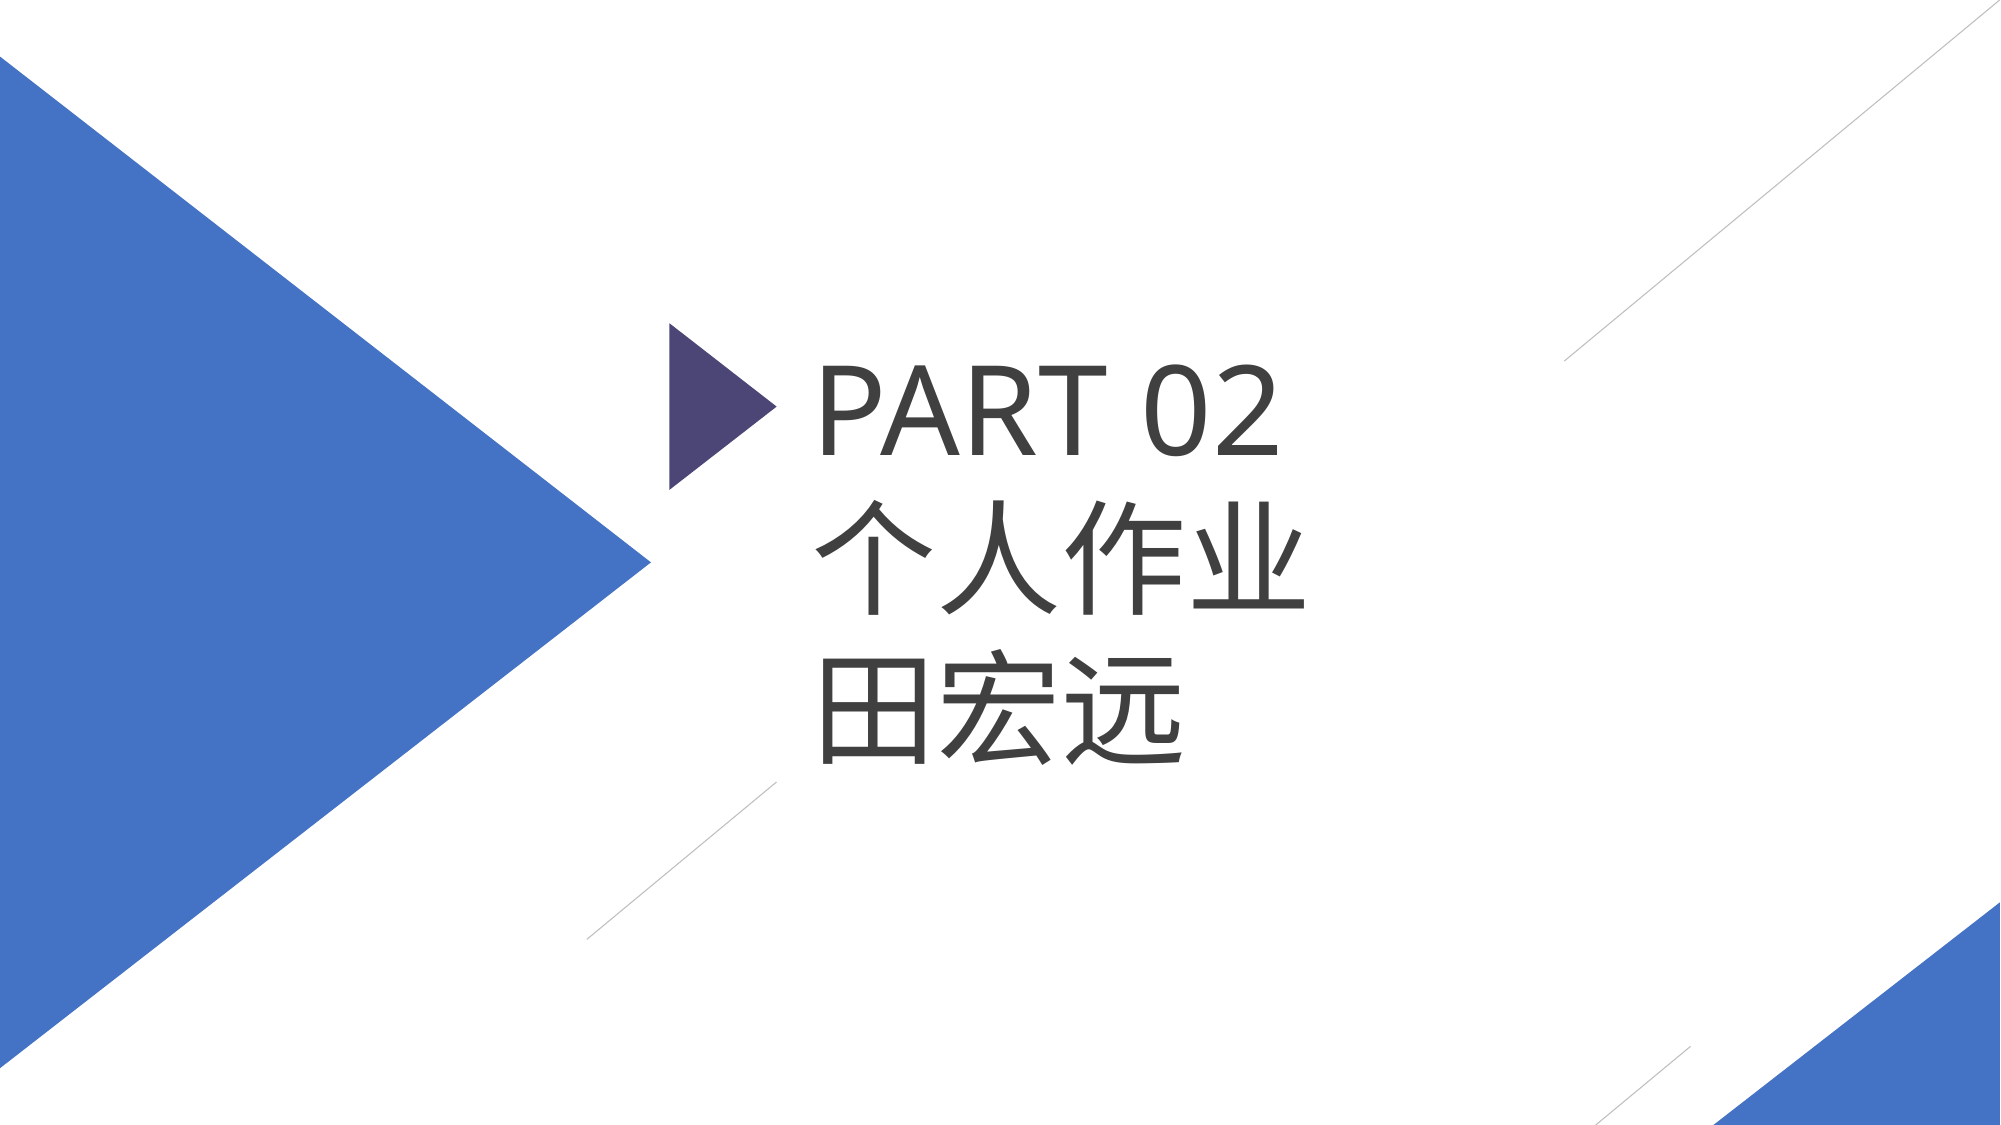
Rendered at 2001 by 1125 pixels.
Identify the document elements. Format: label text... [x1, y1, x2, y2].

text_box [586, 781, 777, 940]
text_box [1711, 900, 2000, 1125]
text_box PART 02 个人作业 田宏远 [796, 323, 1327, 788]
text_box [1564, 0, 2000, 362]
text_box [668, 321, 779, 492]
text_box [847, 504, 879, 621]
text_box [1595, 1046, 1691, 1125]
text_box [0, 55, 653, 1070]
